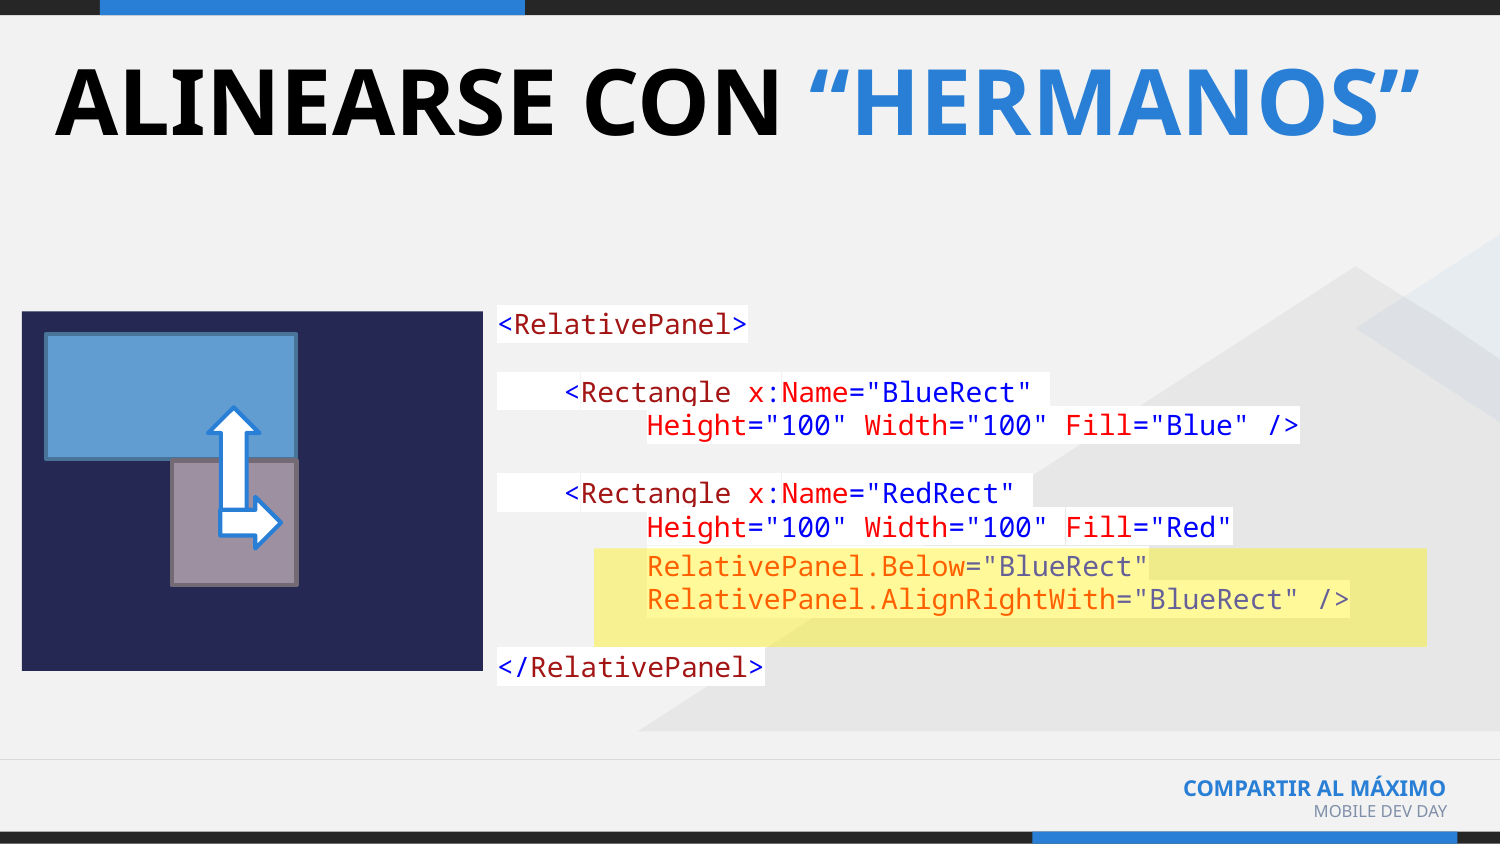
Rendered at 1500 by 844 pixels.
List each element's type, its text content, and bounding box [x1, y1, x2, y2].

text_box [205, 405, 262, 508]
title ALINEARSE CON “HERMANOS” [33, 25, 1467, 147]
text_box [592, 546, 1429, 649]
text_box [170, 458, 299, 587]
text_box [20, 309, 485, 673]
text_box [218, 494, 284, 551]
list <RelativePanel> <Rectangle x:Name="BlueRect" Height="100" Width="100" Fill="Blue" /> <Rectangle x:Name="RedRect" Height="100" Width="100" Fill="Red" RelativePanel.Below="BlueRect" RelativePanel.AlignRightWith="BlueRect" /> </RelativePanel> [474, 146, 1500, 844]
text_box [44, 332, 298, 461]
